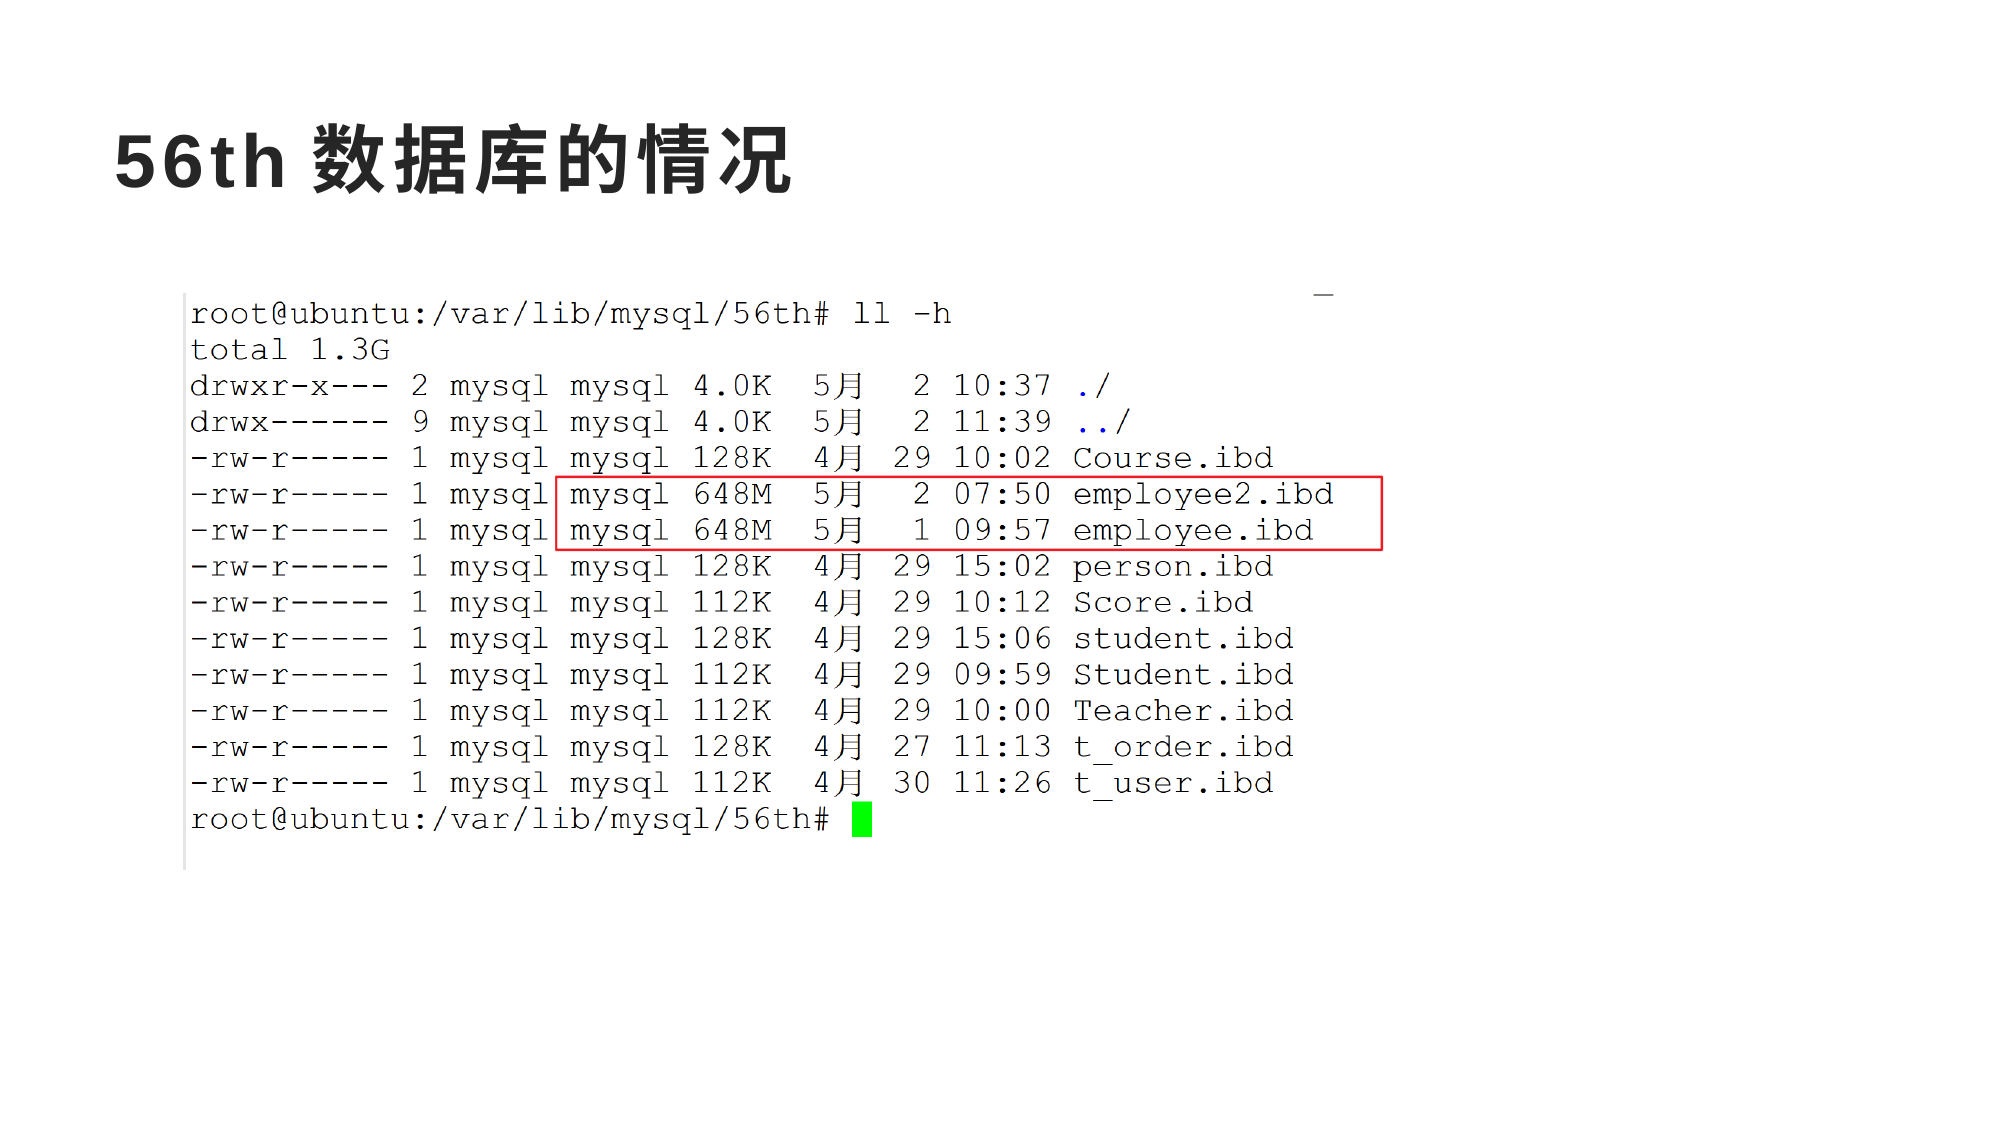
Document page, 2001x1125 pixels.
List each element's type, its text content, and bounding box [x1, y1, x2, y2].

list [182, 293, 1547, 871]
title 56th数据库的情况 [99, 99, 1900, 216]
